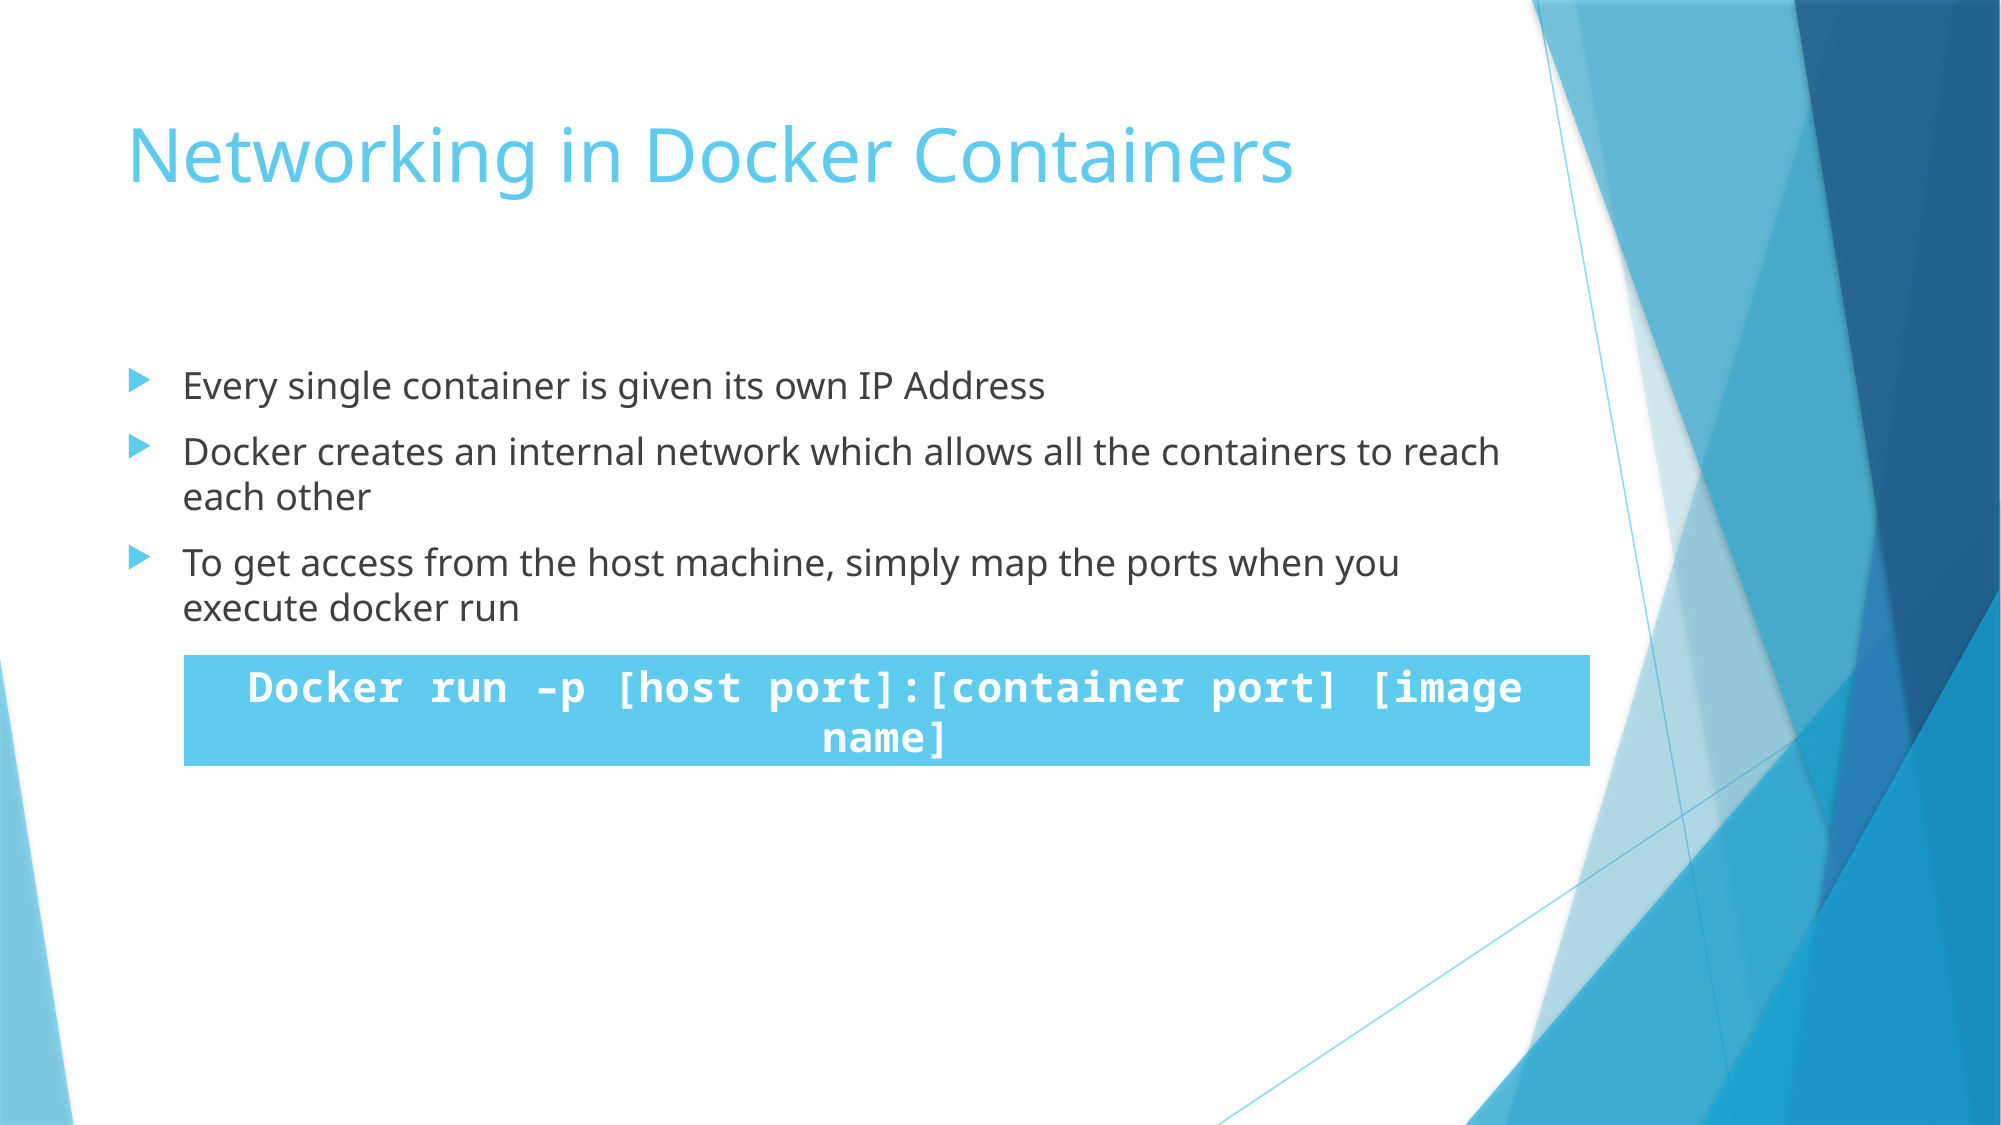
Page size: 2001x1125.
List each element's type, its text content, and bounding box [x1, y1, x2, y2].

text_box Docker run –p [host port]:[container port] [image name] [180, 651, 1594, 770]
title Networking in Docker Containers [111, 99, 1522, 317]
list Every single container is given its own IP Address Docker creates an internal network which allows all the containers to reach each other To get access from the host machine, simply map the ports when you execute docker run [111, 354, 1522, 992]
